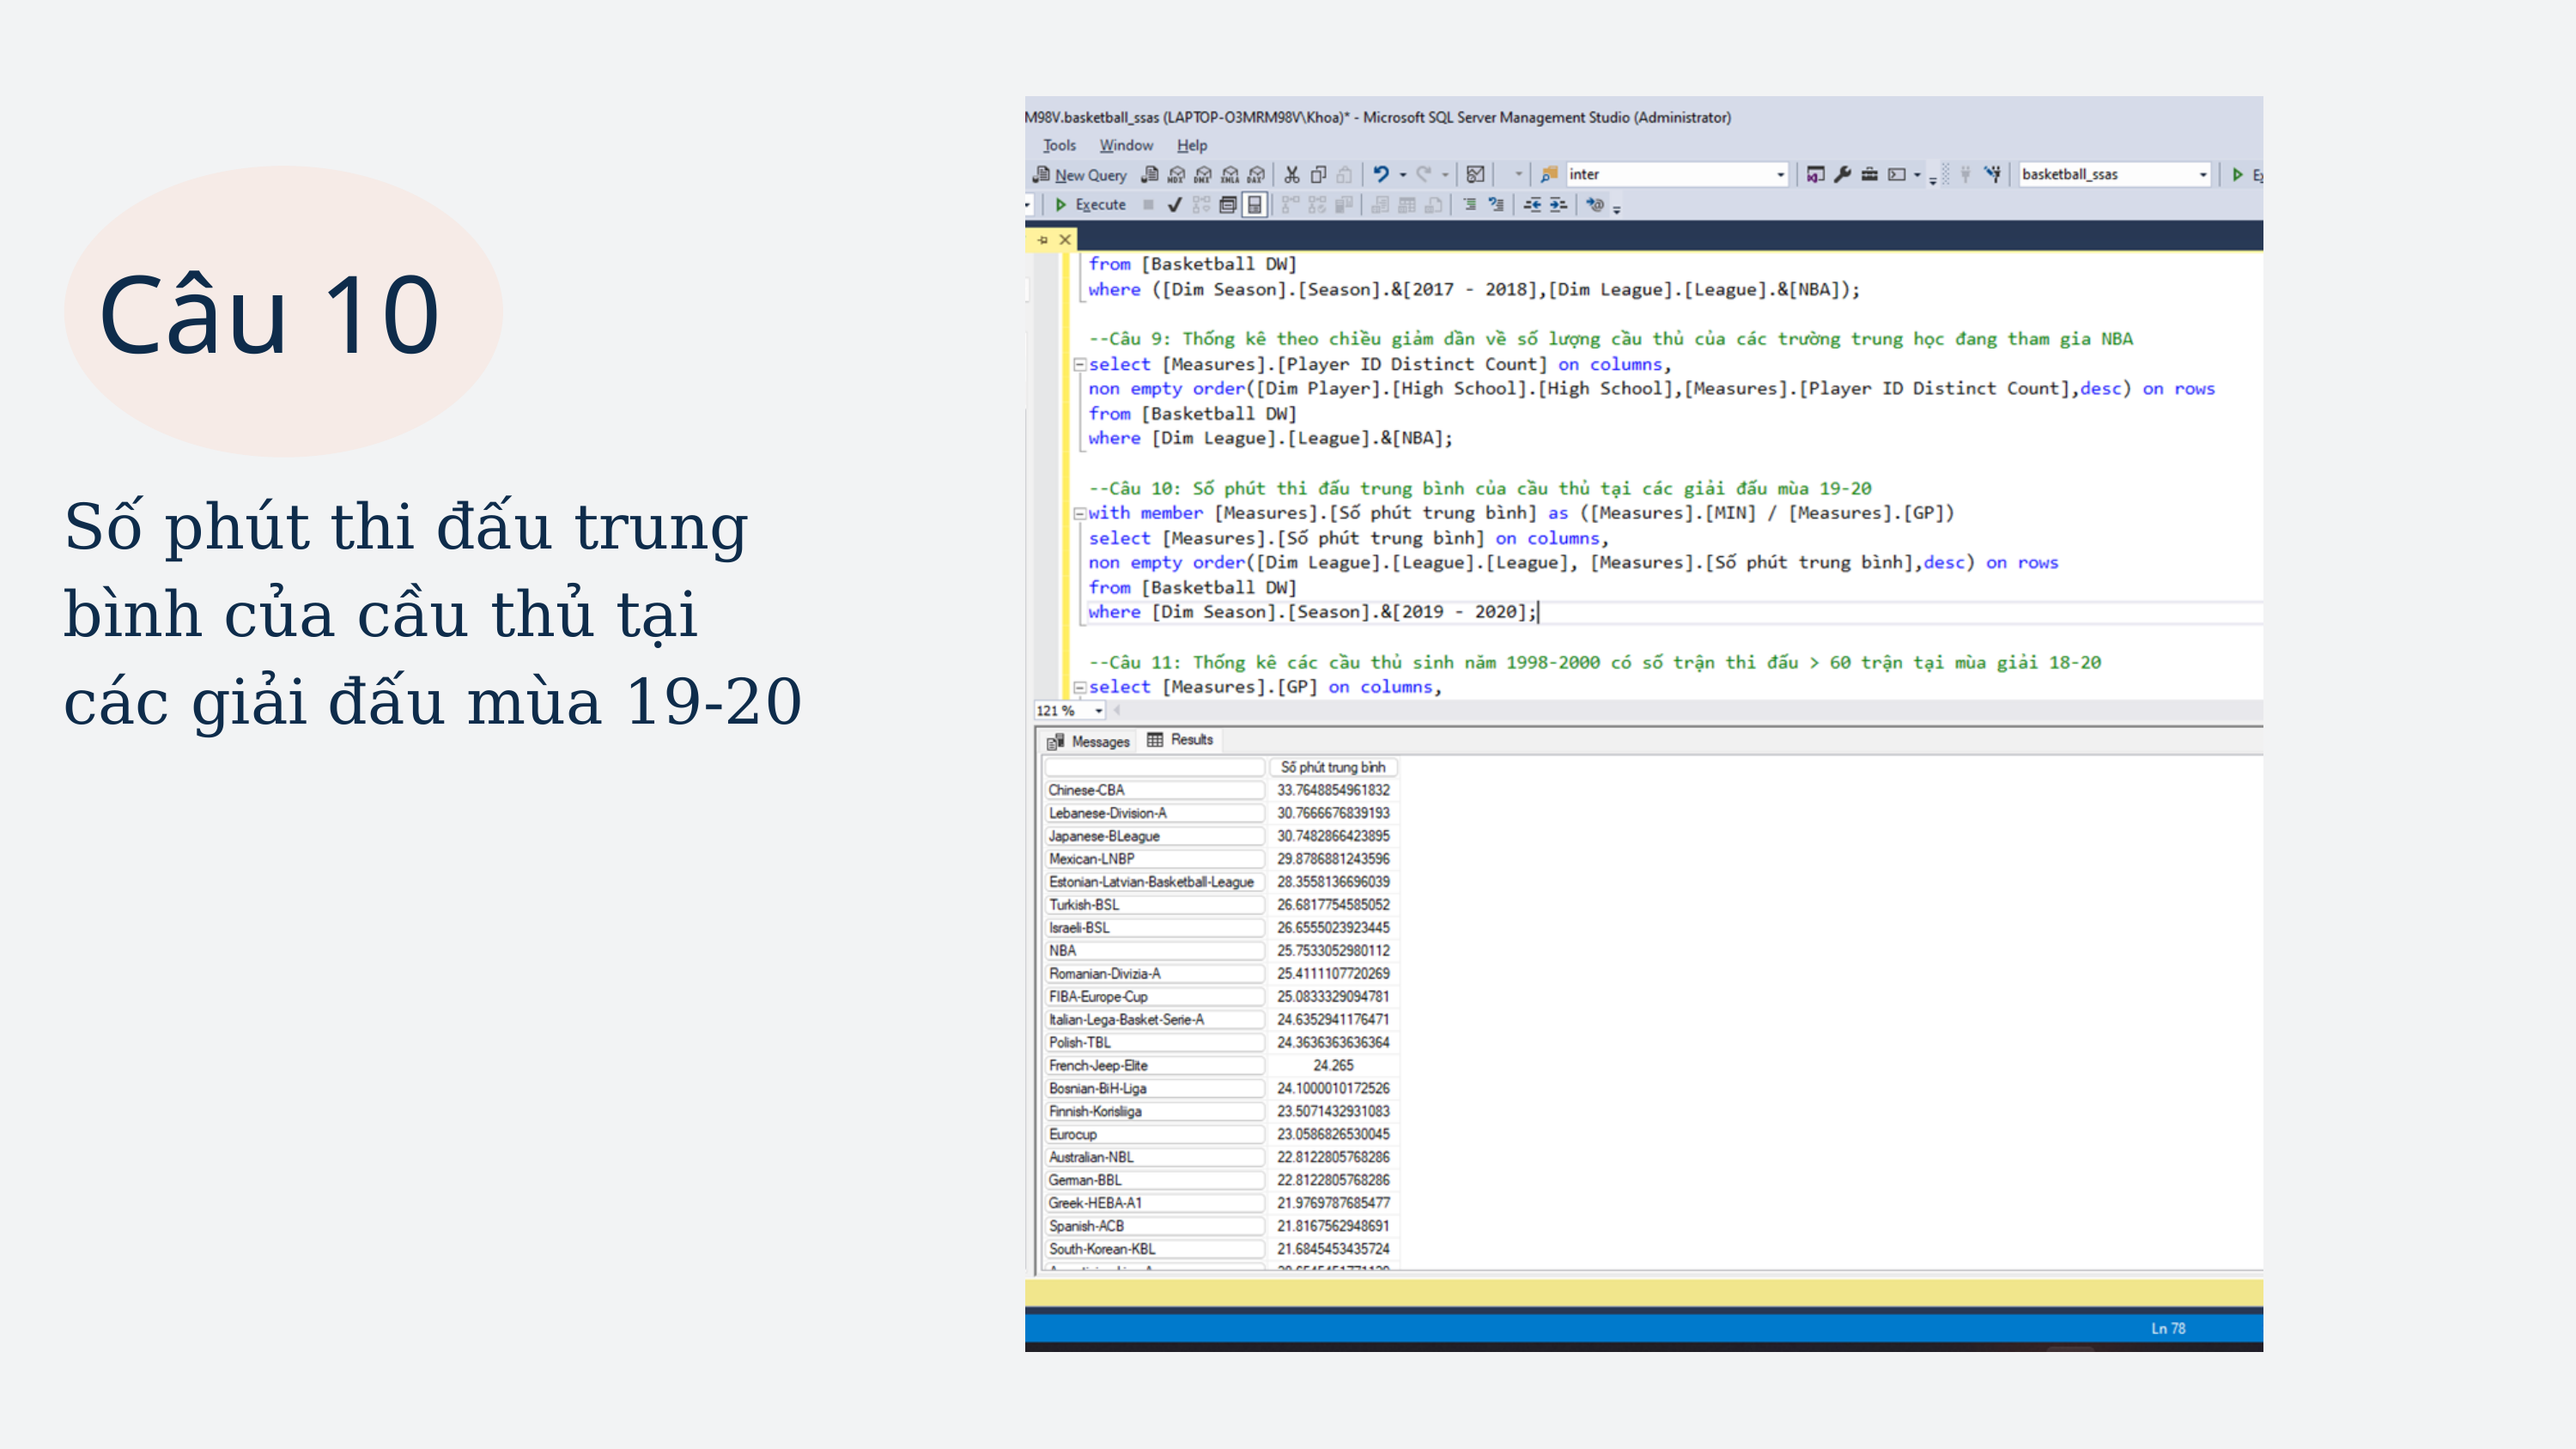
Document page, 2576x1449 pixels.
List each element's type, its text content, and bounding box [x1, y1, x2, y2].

picture [1025, 96, 2263, 1353]
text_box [63, 165, 505, 458]
text_box Số phút thi đấu trung bình của cầu thủ tại các giải đấu mùa 19-20 [63, 474, 810, 737]
